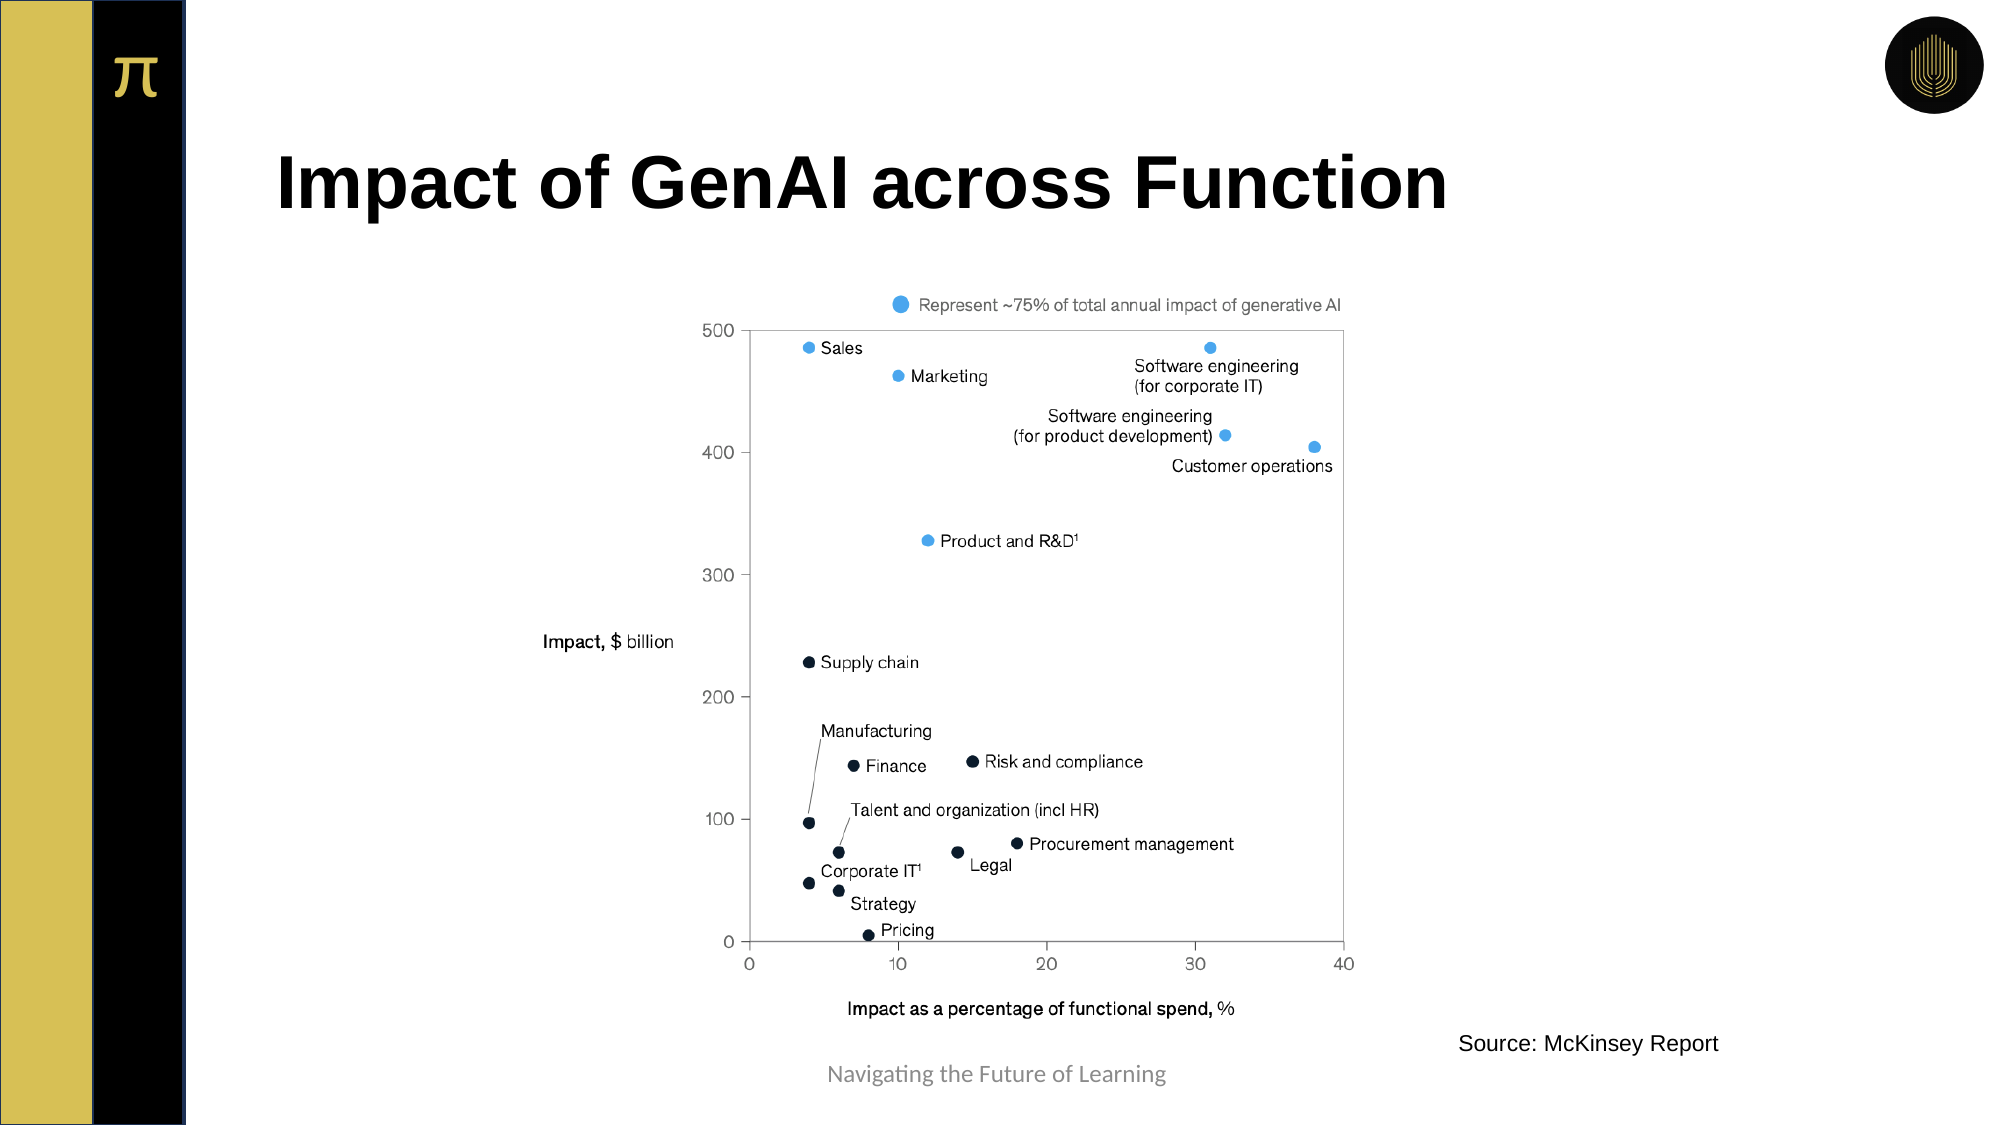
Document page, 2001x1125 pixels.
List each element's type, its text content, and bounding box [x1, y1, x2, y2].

picture [507, 266, 1444, 1040]
text_box π [98, 7, 172, 122]
picture [1837, 0, 2000, 164]
text_box [0, 0, 92, 1125]
footer Navigating the Future of Learning [662, 1042, 1338, 1103]
text_box Source: McKinsey Report [1443, 1013, 1893, 1067]
text_box Impact of GenAI across Function [261, 29, 1867, 233]
text_box [92, 0, 184, 1125]
